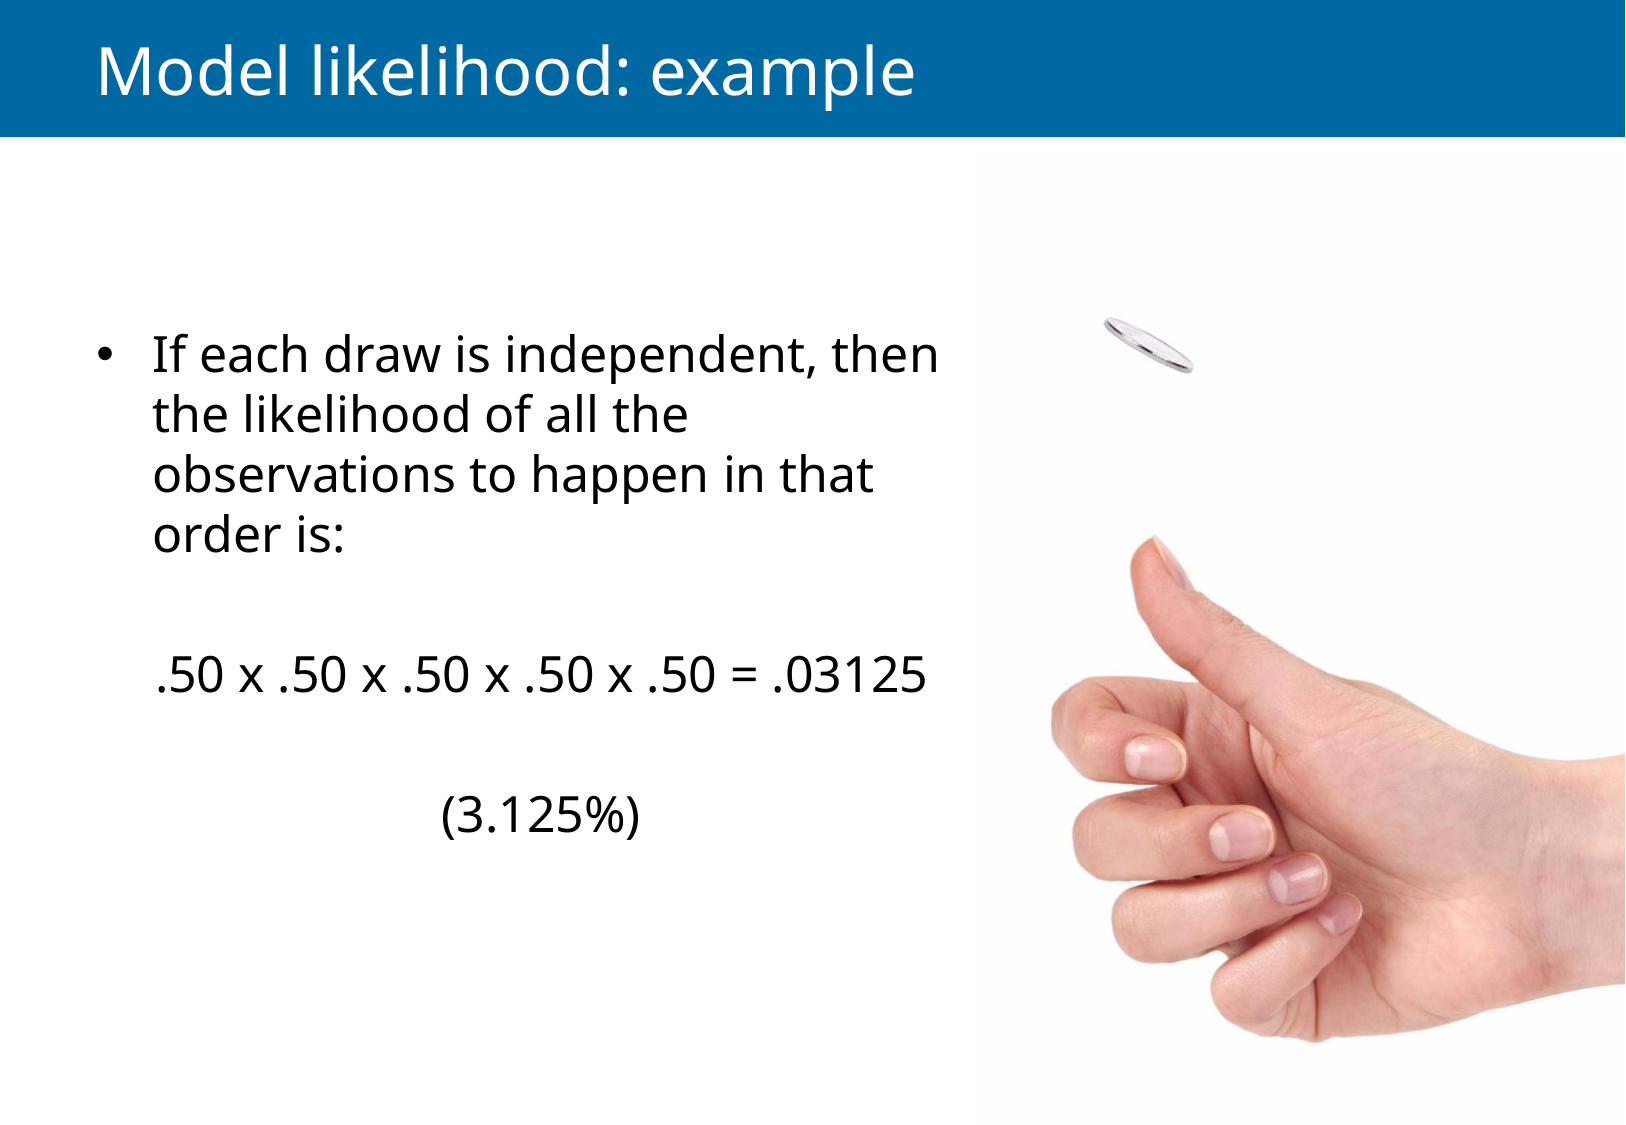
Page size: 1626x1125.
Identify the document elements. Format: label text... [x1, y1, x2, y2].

title Model likelihood: example [80, 0, 1543, 138]
picture [977, 154, 1625, 1125]
list If each draw is independent, then the likelihood of all the observations to happen in that order is: .50 x .50 x .50 x .50 x .50 = .03125 (3.125%) [81, 160, 972, 1005]
